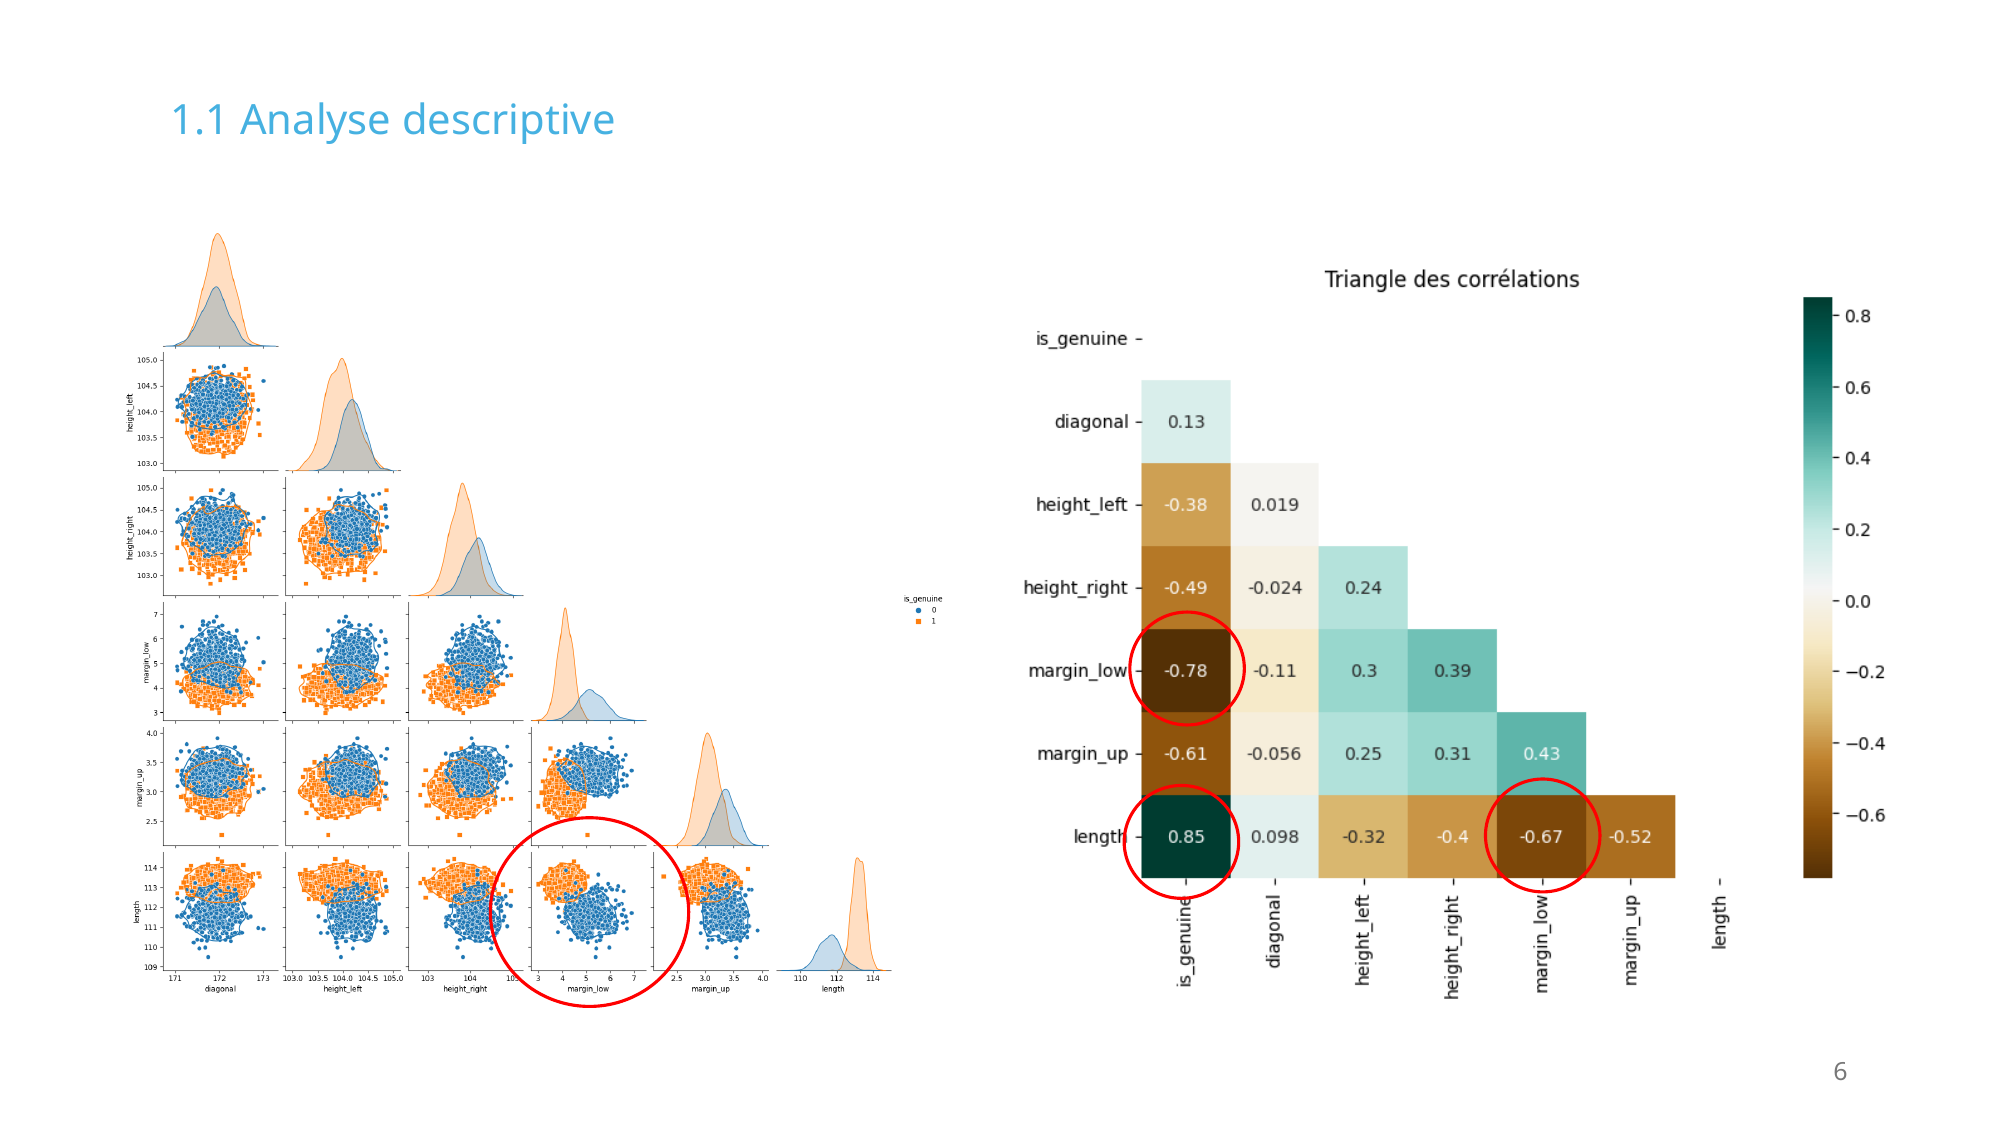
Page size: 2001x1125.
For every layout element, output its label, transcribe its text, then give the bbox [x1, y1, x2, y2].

picture [120, 221, 949, 998]
slide_number 6 [1412, 1042, 1863, 1103]
picture [1010, 257, 1900, 1009]
text_box 1.1 Analyse descriptive [155, 88, 812, 154]
text_box [544, 998, 635, 1008]
